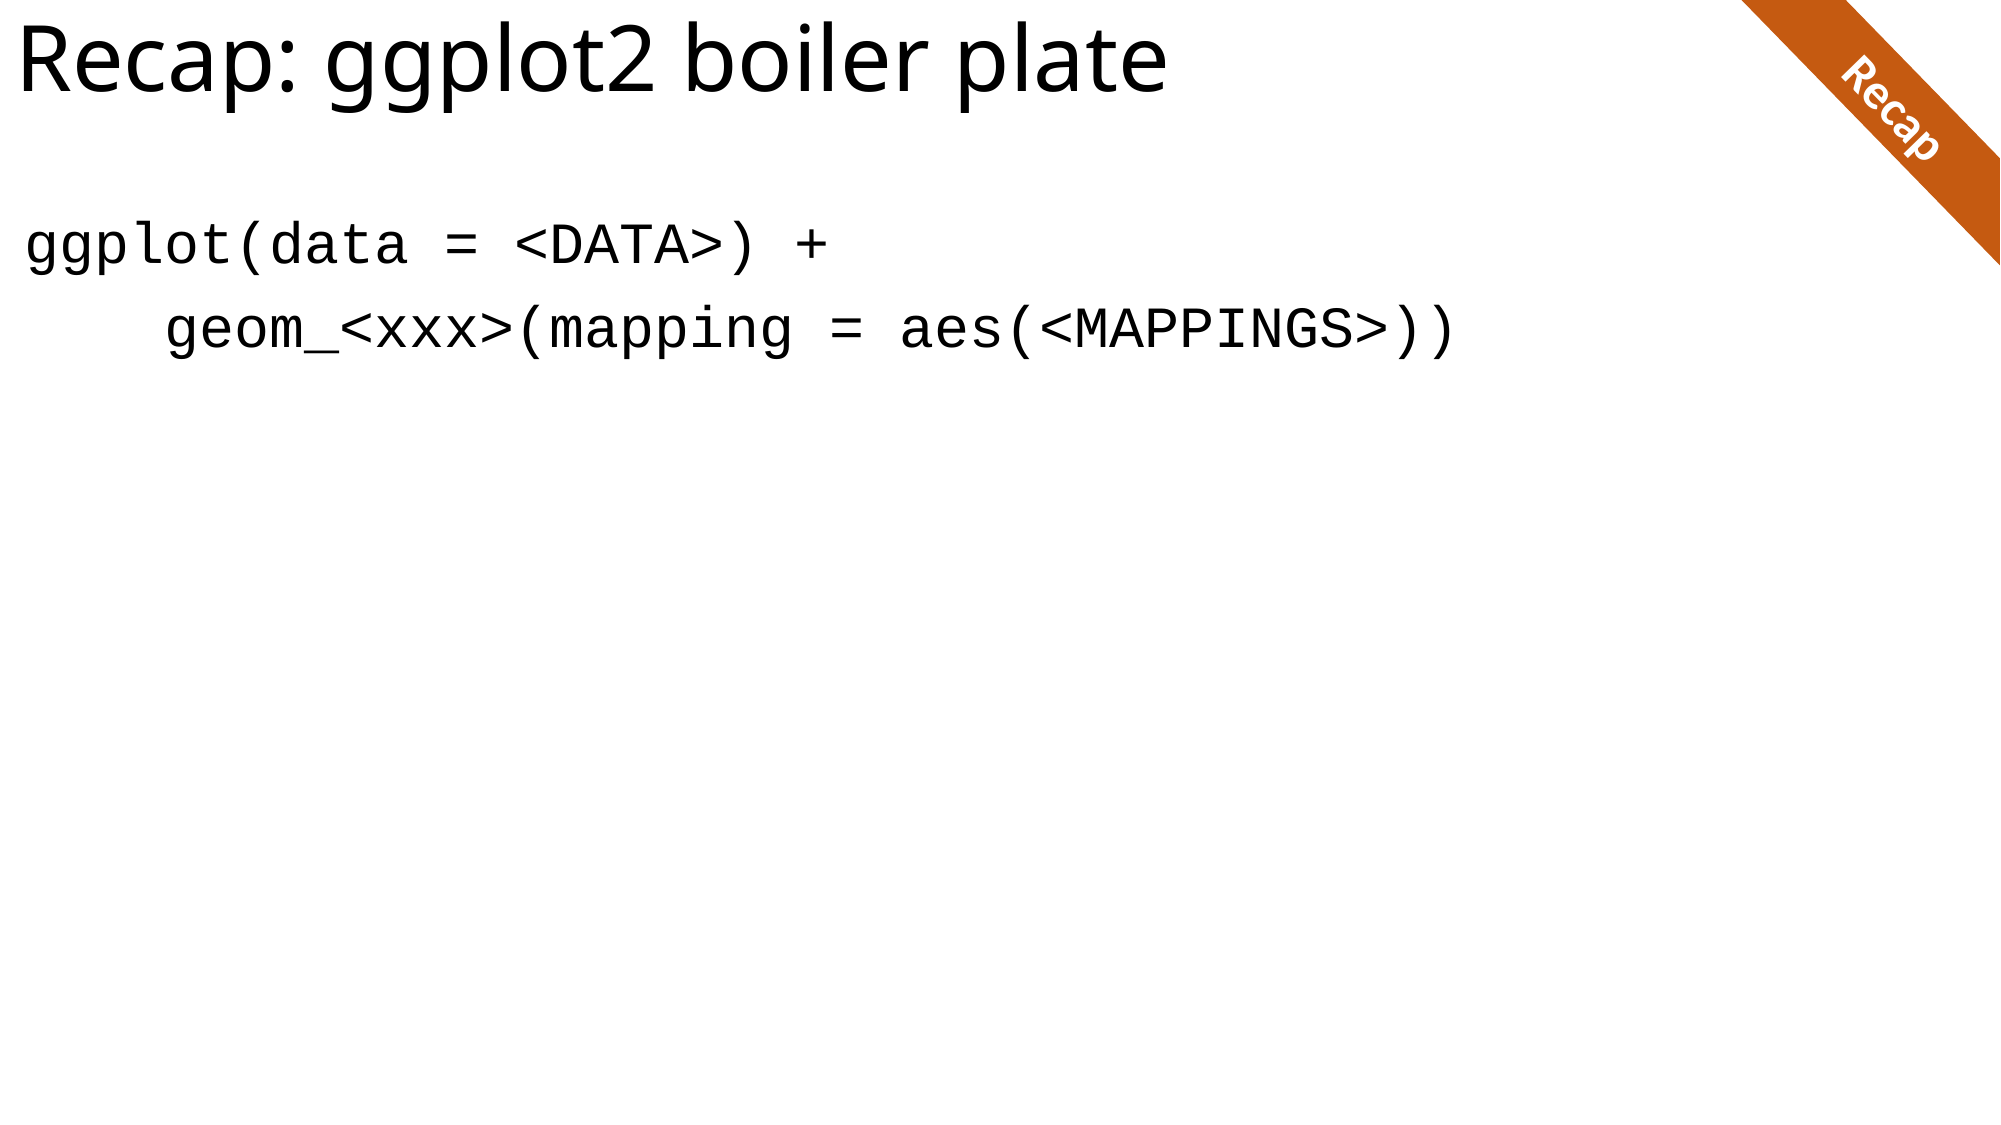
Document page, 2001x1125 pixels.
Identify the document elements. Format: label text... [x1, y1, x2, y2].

text_box Recap: ggplot2 boiler plate [0, 0, 1725, 123]
list ggplot(data = <DATA>) + geom_<xxx>(mapping = aes(<MAPPINGS>)) [9, 205, 2000, 920]
text_box Recap [1741, 0, 2000, 266]
